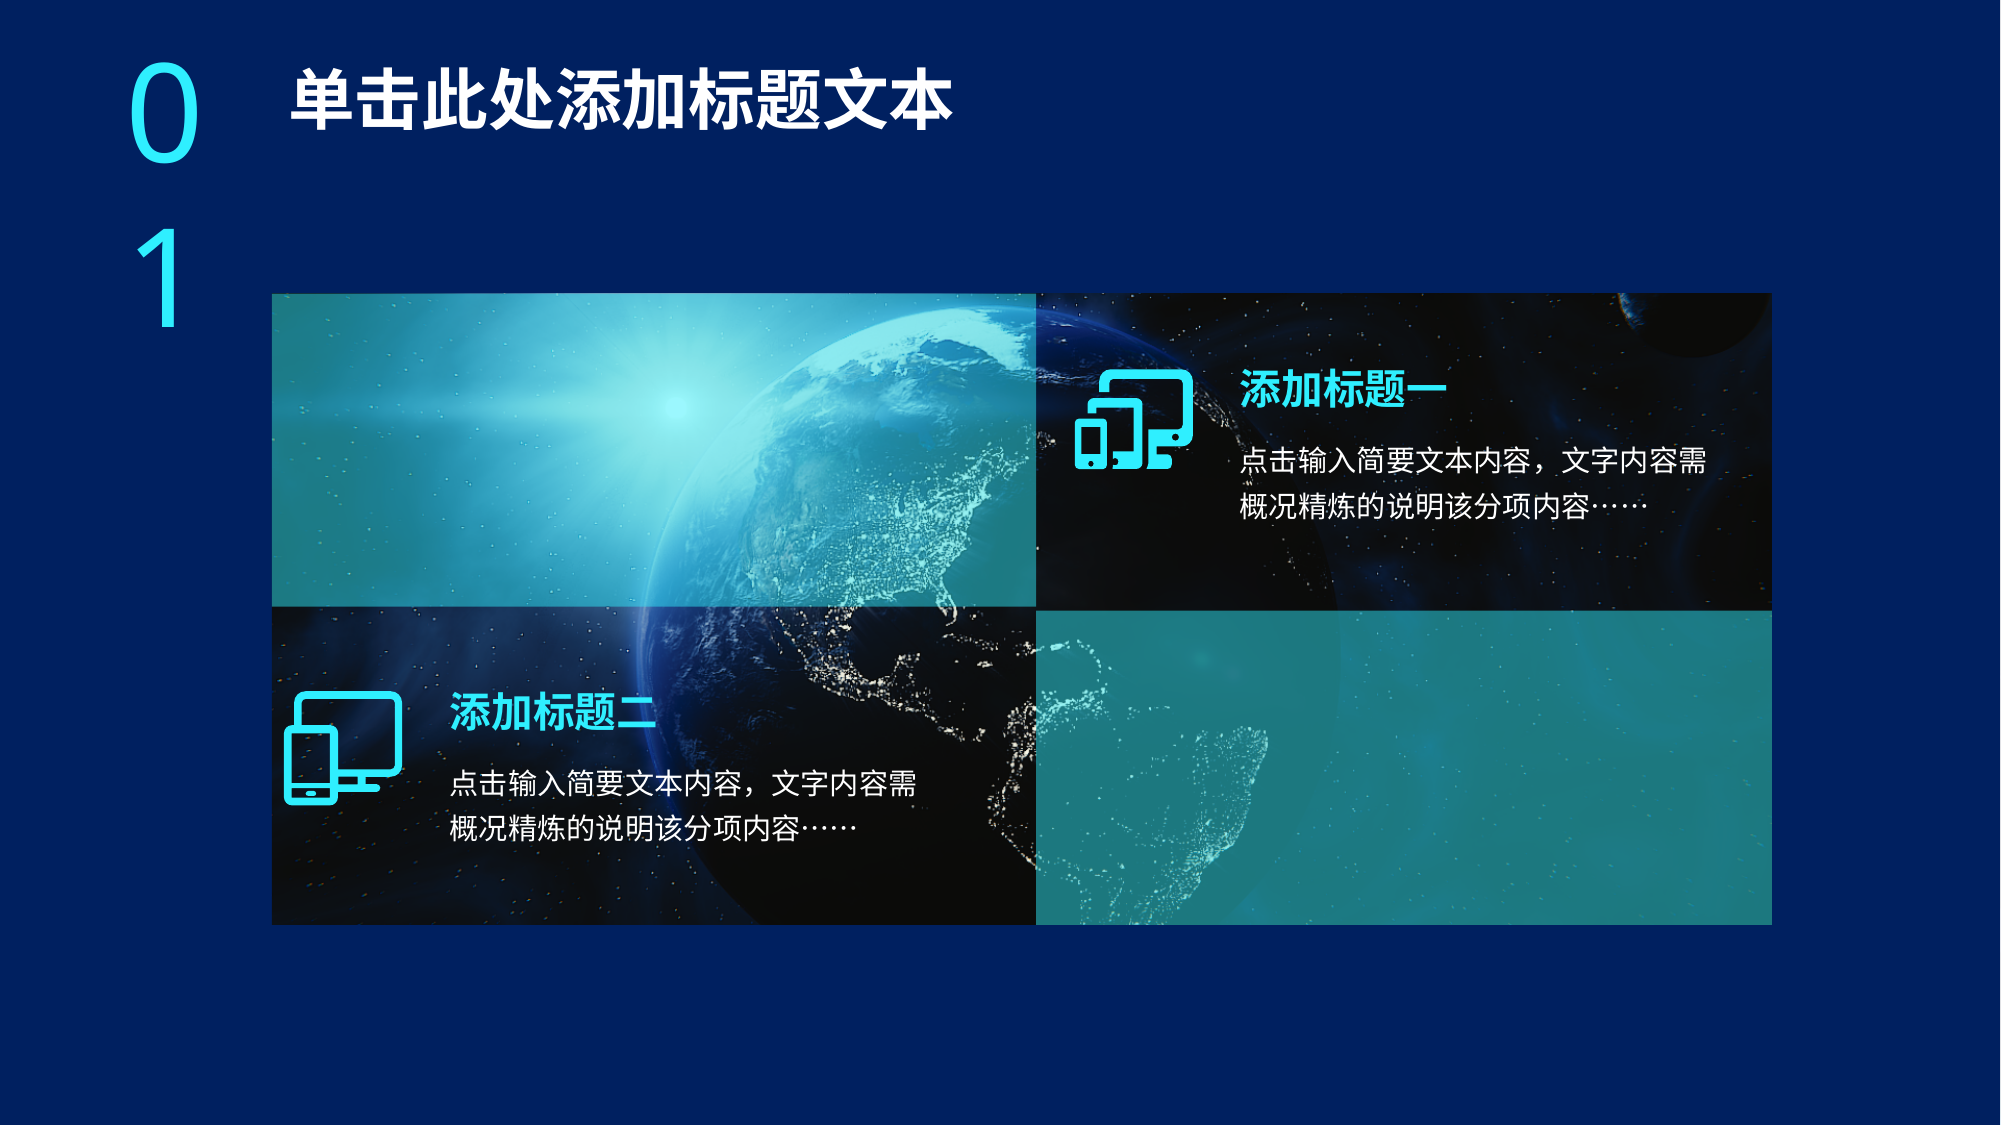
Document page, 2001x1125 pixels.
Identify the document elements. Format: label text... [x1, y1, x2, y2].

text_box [1074, 355, 1734, 528]
picture [271, 293, 1772, 925]
text_box 单击此处添加标题文本 [273, 50, 977, 146]
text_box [94, 0, 258, 226]
text_box 01 [73, 17, 256, 363]
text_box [283, 678, 944, 851]
